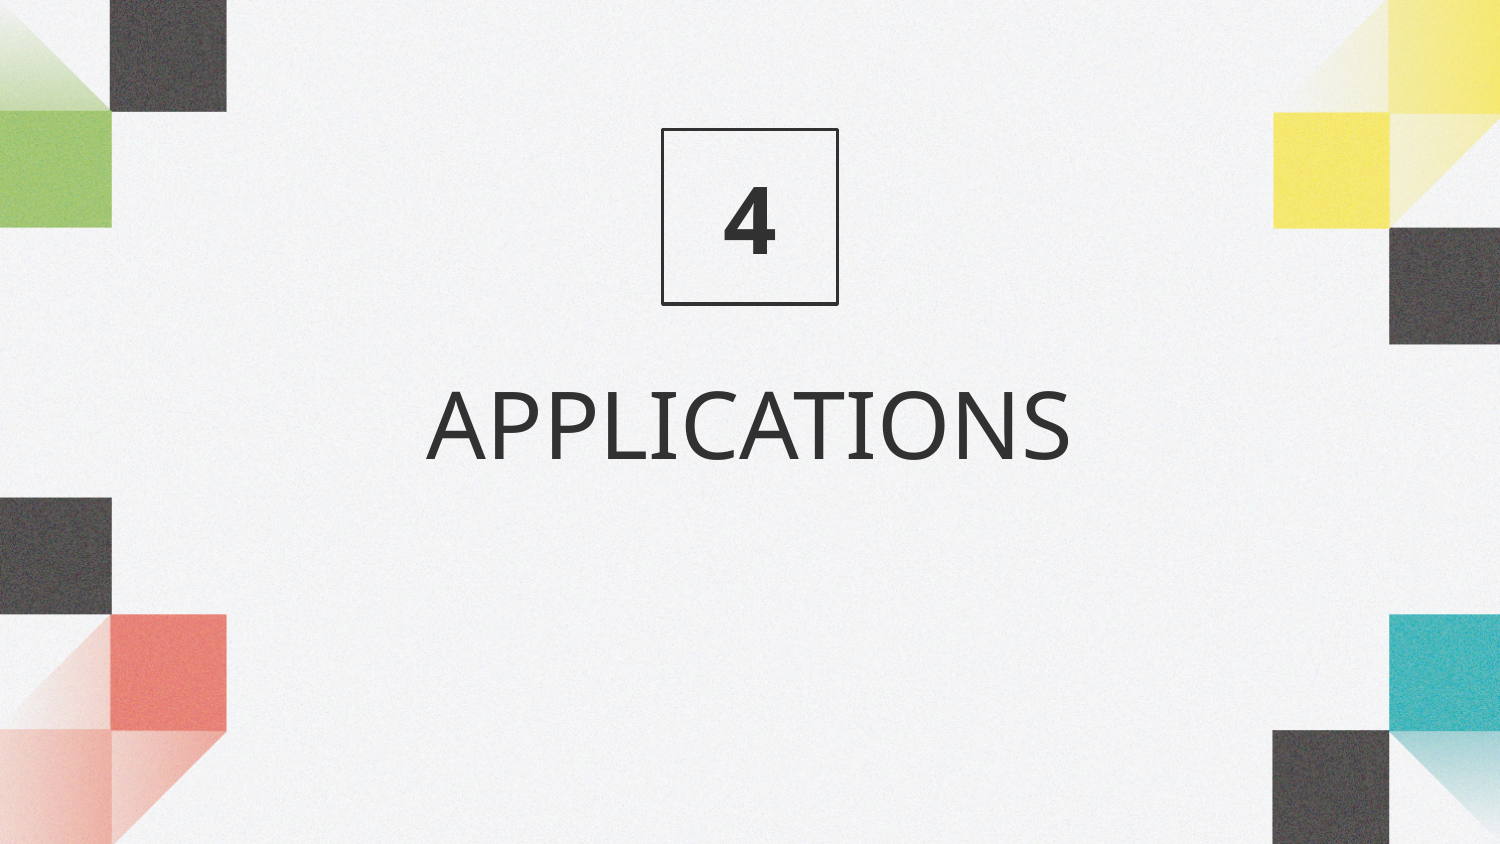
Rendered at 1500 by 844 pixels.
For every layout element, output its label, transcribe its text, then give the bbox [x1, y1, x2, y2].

title 4 [661, 128, 839, 306]
picture [0, 0, 1500, 844]
title APPLICATIONS [118, 352, 1382, 491]
